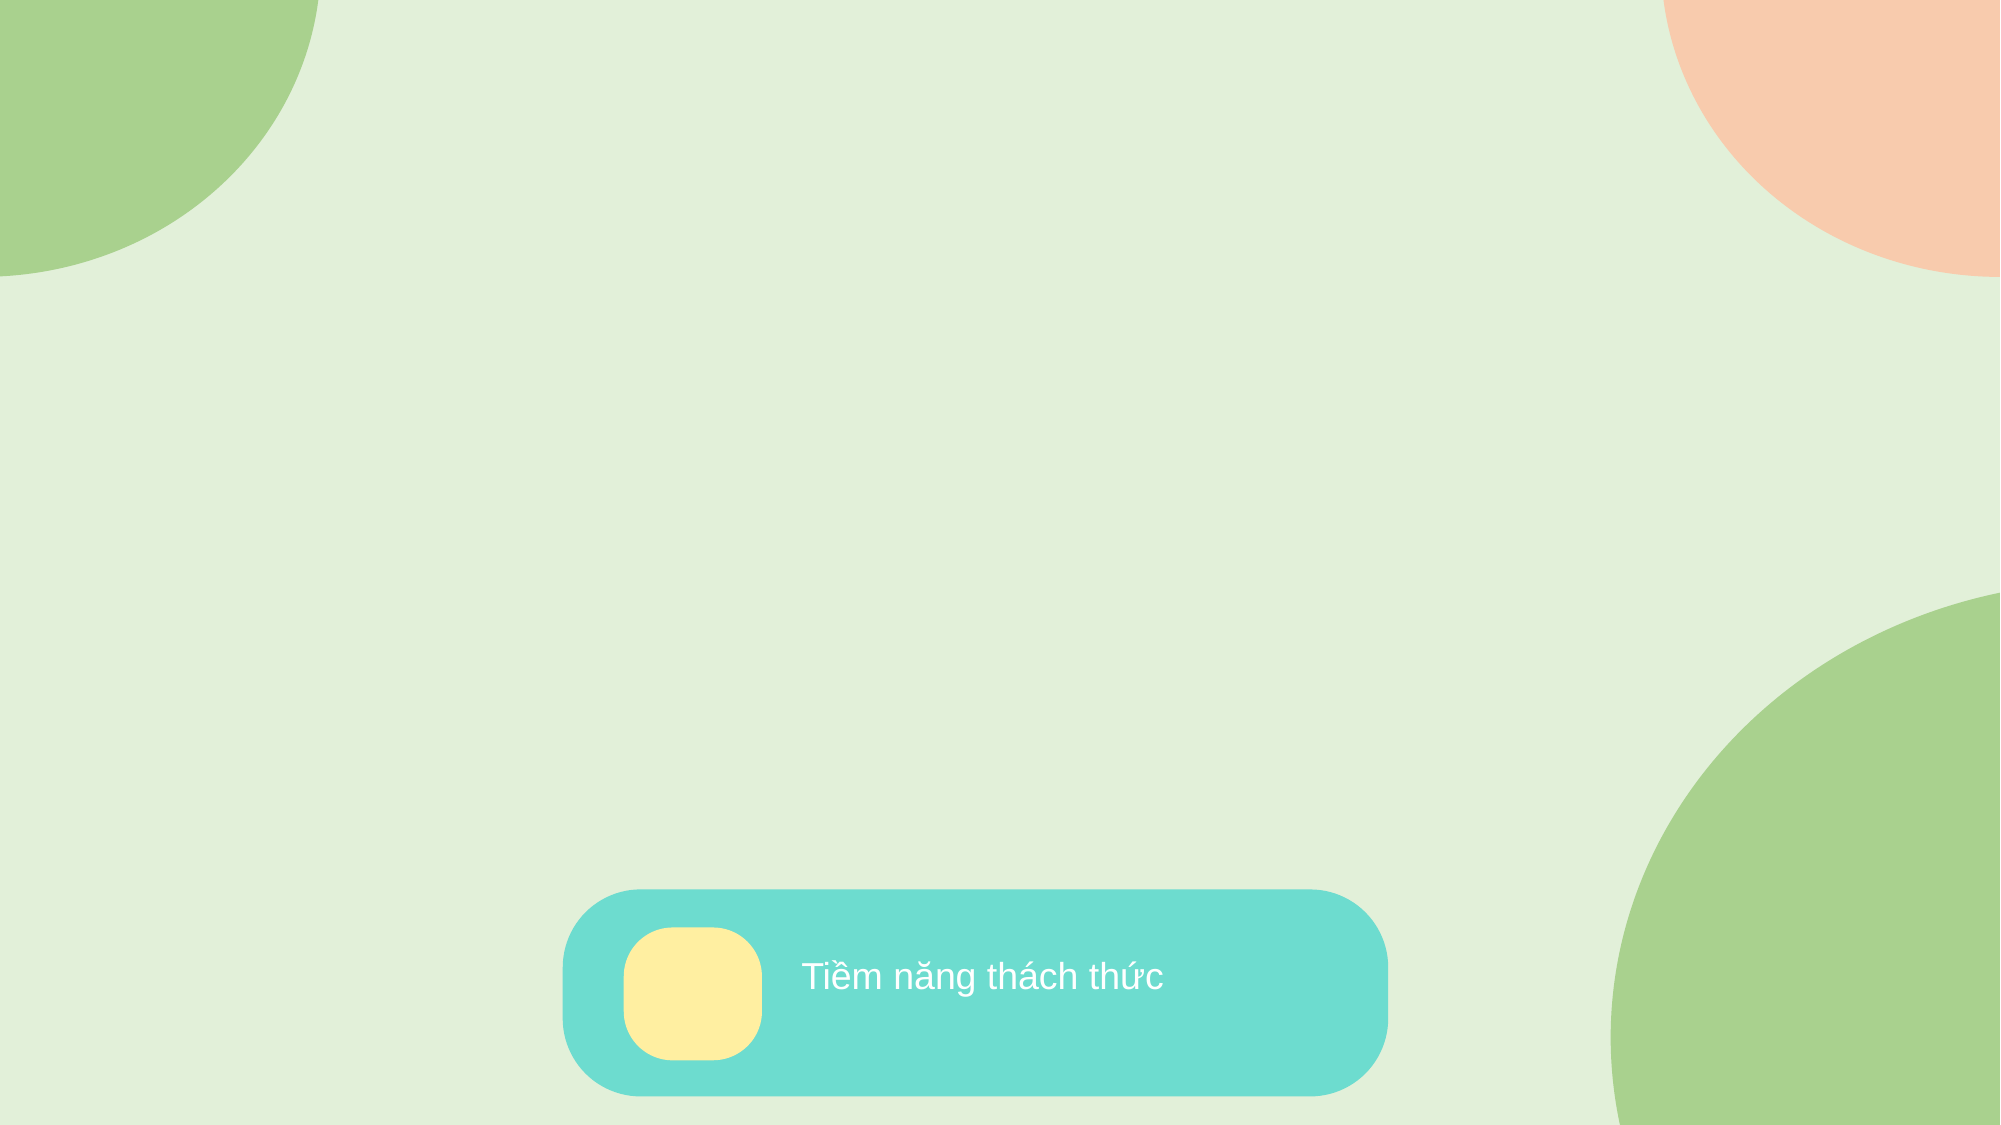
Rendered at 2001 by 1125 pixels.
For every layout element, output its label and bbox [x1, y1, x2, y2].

text_box [0, 0, 320, 278]
text_box [1662, 0, 2000, 278]
text_box [1609, 591, 2000, 1125]
text_box [562, 889, 1389, 1097]
